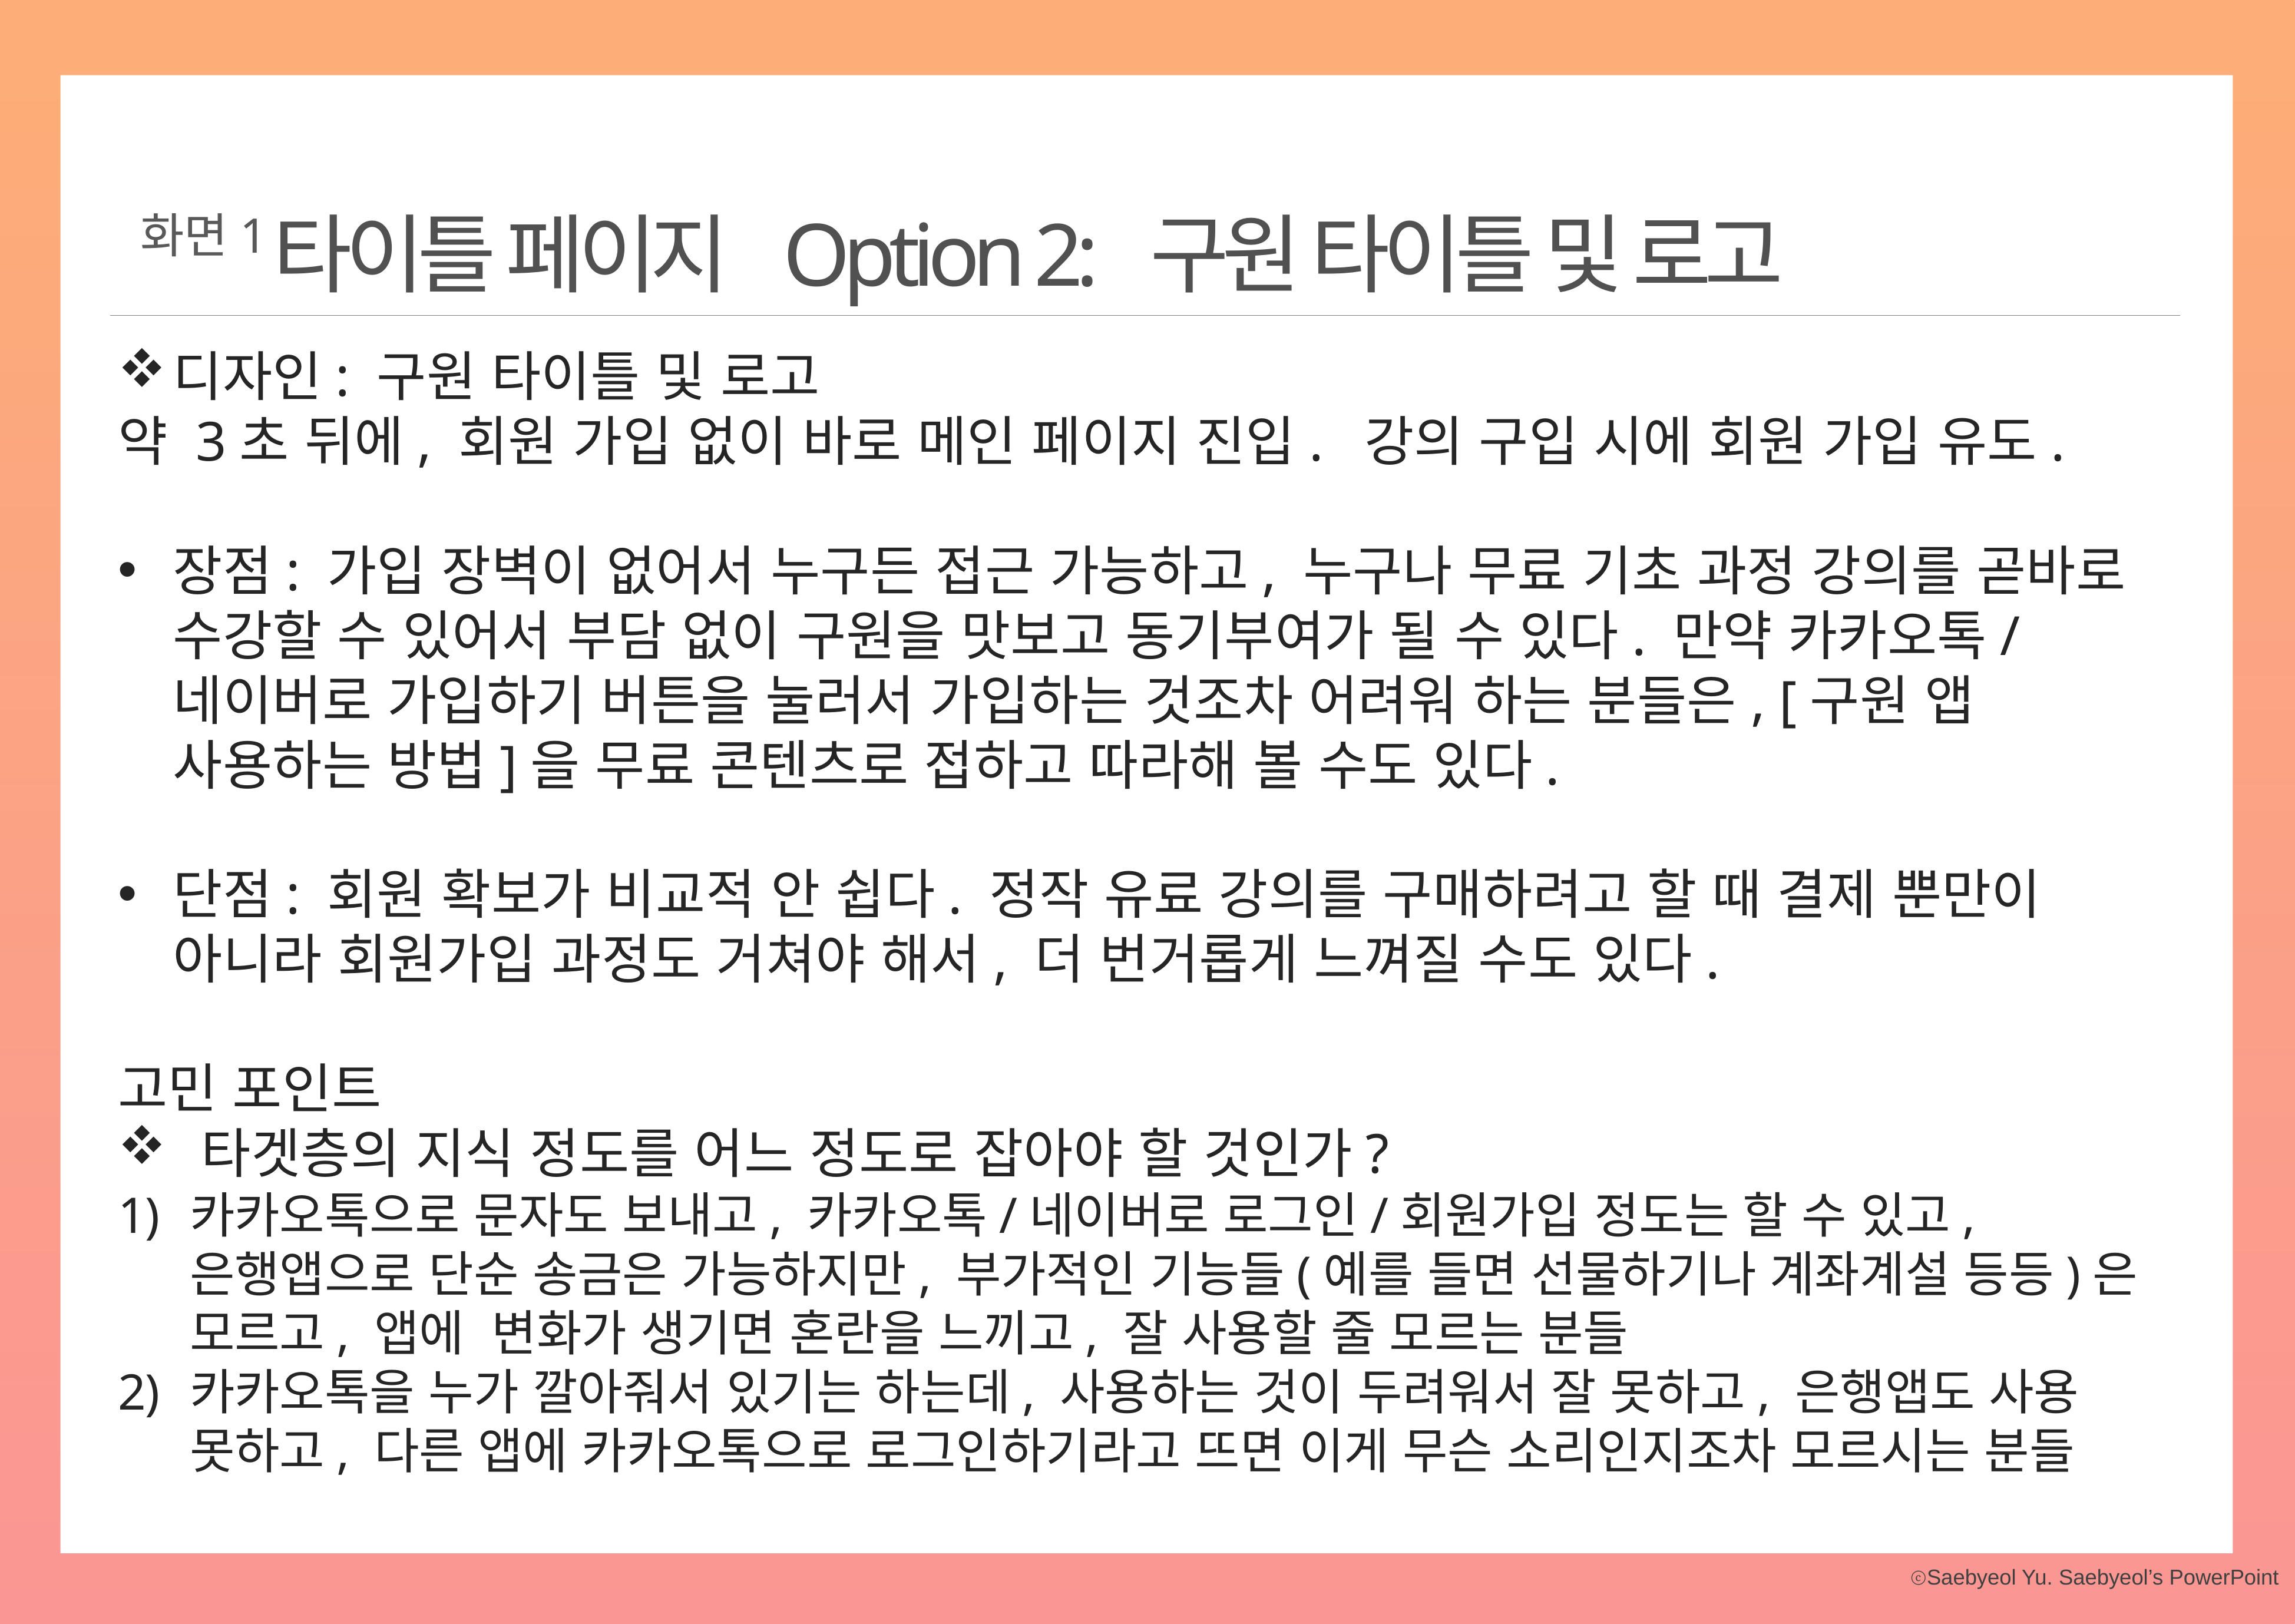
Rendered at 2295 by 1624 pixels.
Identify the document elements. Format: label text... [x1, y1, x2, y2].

text_box 타이틀 페이지 Option 2: 구원 타이틀 및 로고 [264, 195, 1793, 307]
text_box 디자인: 구원 타이틀 및 로고 약 3초 뒤에, 회원 가입 없이 바로 메인 페이지 진입. 강의 구입 시에 회원 가입 유도. 장점: 가입 장벽이 없어서 누구든 접근 가능하고, 누구나 무료 기초 과정 강의를 곧바로 수강할 수 있어서 부담 없이 구원을 맛보고 동기부여가 될 수 있다. 만약 카카오톡/네이버로 가입하기 버튼을 눌러서 가입하는 것조차 어려워 하는 분들은, [구원 앱 사용하는 방법]을 무료 콘텐츠로 접하고 따라해 볼 수도 있다. 단점: 회원 확보가 비교적 안 쉽다. 정작 유료 강의를 구매하려고 할 때 결제 뿐만이 아니라 회원가입 과정도 거쳐야 해서, 더 번거롭게 느껴질 수도 있다. 고민 포인트 타겟층의 지식 정도를 어느 정도로 잡아야 할 것인가? 카카오톡으로 문자도 보내고, 카카오톡/네이버로 로그인/회원가입 정도는 할 수 있고, 은행앱으로 단순 송금은 가능하지만, 부가적인 기능들(예를 들면 선물하기나 계좌계설 등등)은 모르고, 앱에 변화가 생기면 혼란을 느끼고, 잘 사용할 줄 모르는 분들 카카오톡을 누가 깔아줘서 있기는 하는데, 사용하는 것이 두려워서 잘 못하고, 은행앱도 사용 못하고, 다른 앱에 카카오톡으로 로그인하기라고 뜨면 이게 무슨 소리인지조차 모르시는 분들 [109, 338, 2157, 1595]
text_box 화면1 [131, 201, 276, 267]
